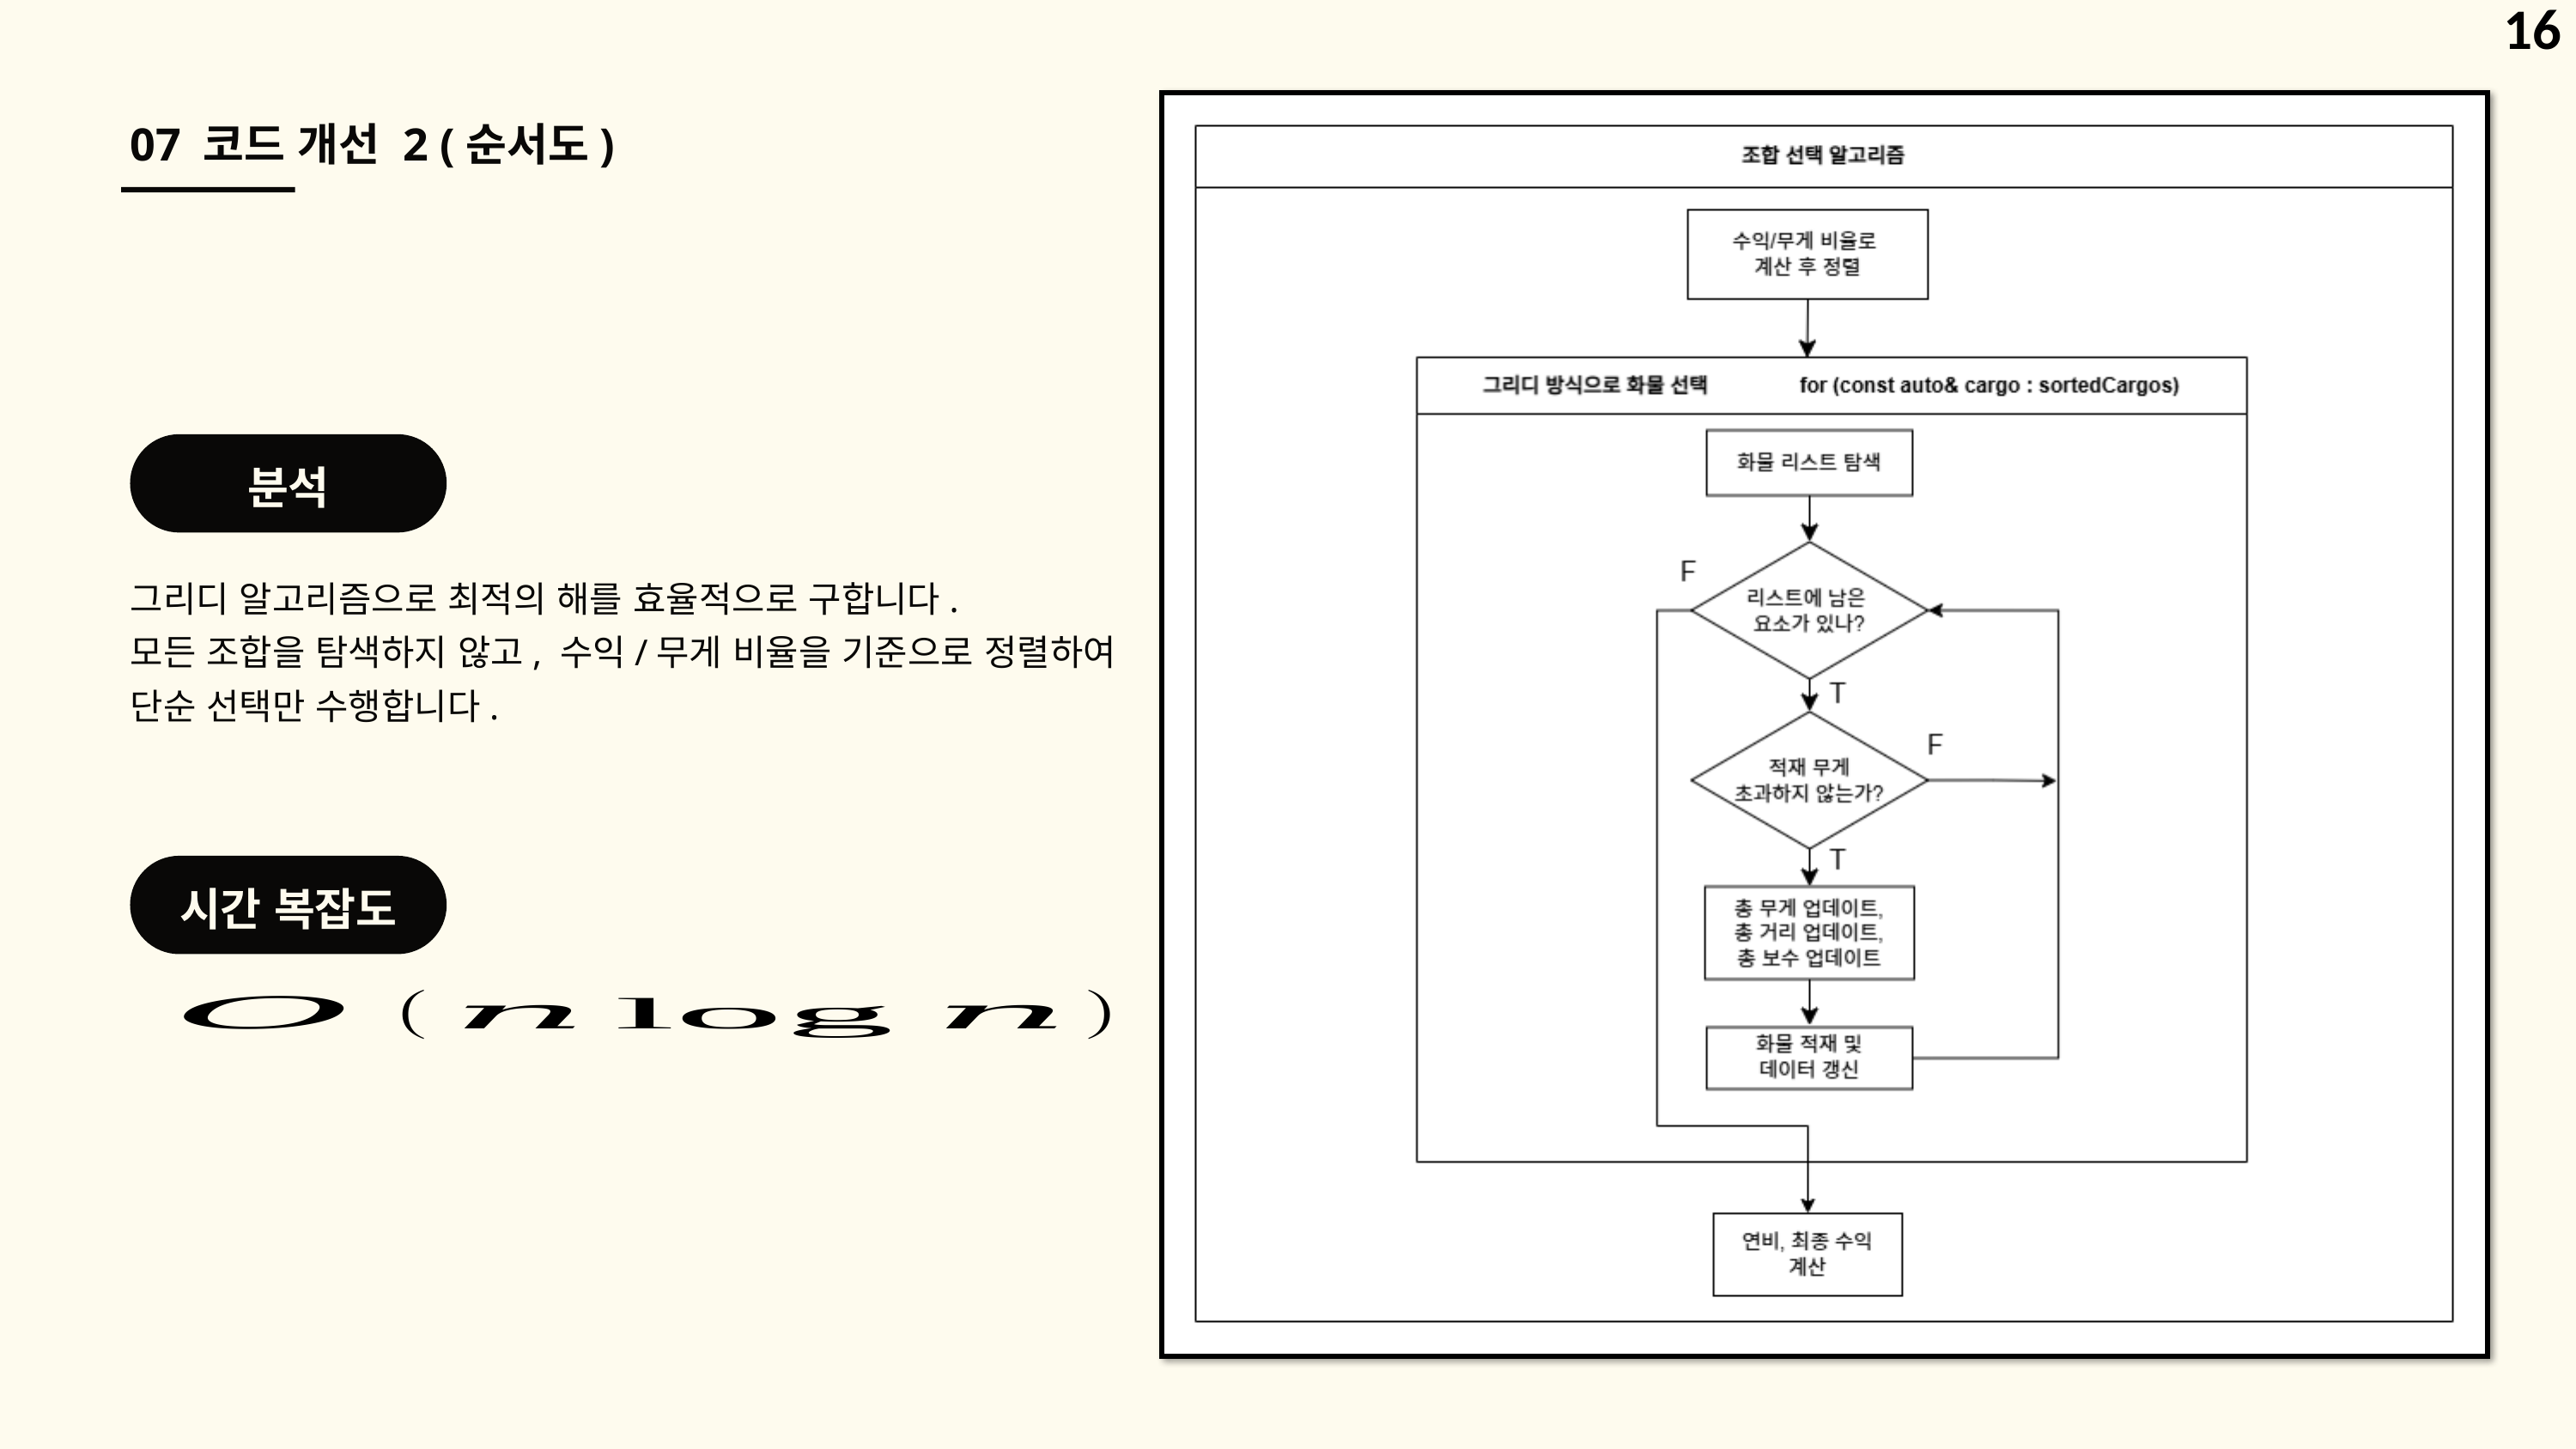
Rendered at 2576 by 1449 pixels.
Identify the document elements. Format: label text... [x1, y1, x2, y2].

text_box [130, 433, 447, 533]
picture [1164, 94, 2486, 1354]
text_box 07 코드 개선 2 (순서도) [130, 107, 966, 171]
text_box 그리디 알고리즘으로 최적의 해를 효율적으로 구합니다. 모든 조합을 탐색하지 않고, 수익/무게 비율을 기준으로 정렬하여 단순 선택만 수행합니다. [130, 566, 1121, 727]
slide_number 16 [2273, 1, 2574, 52]
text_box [130, 855, 447, 955]
